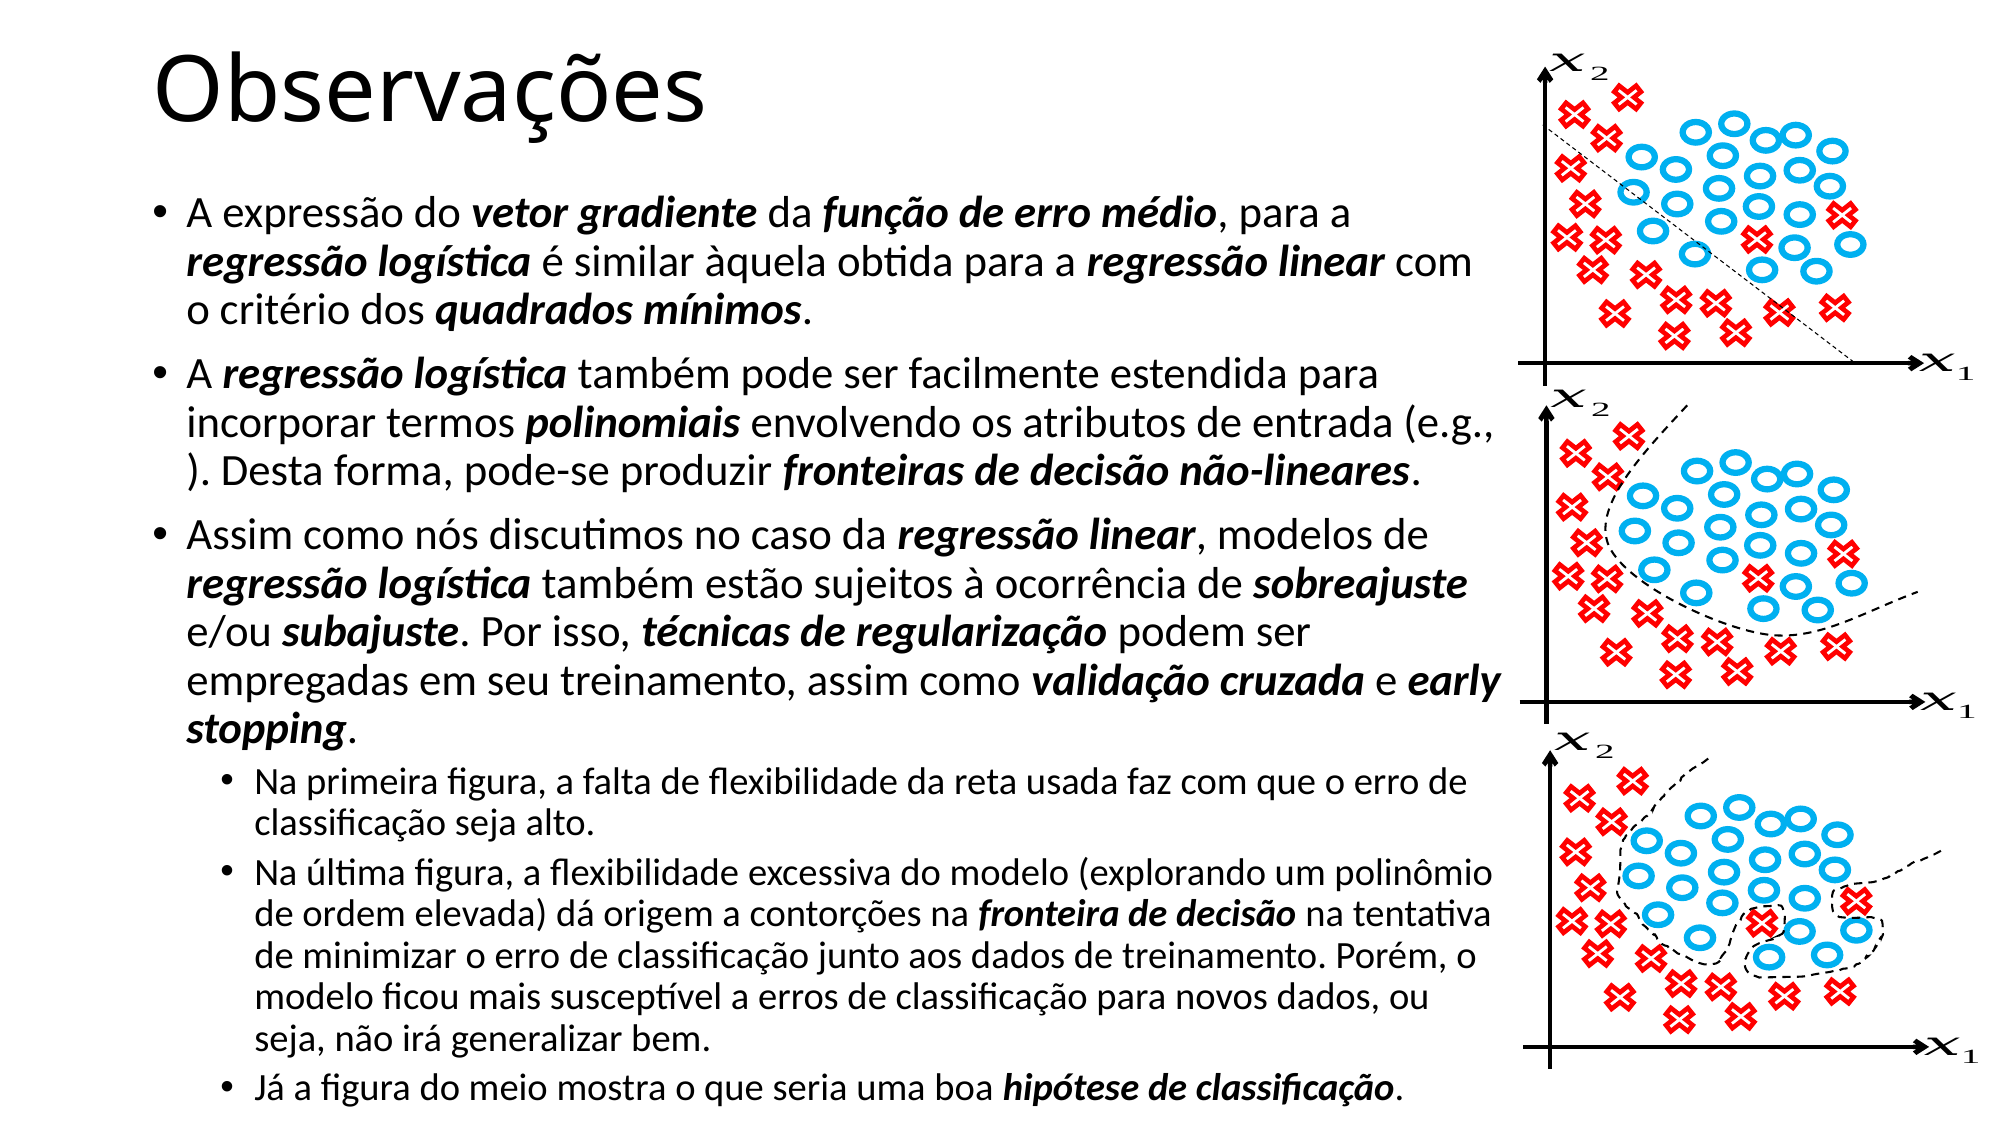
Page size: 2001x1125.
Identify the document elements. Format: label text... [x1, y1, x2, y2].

title Observações [137, 12, 1863, 172]
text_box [1523, 720, 1983, 1070]
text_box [1518, 42, 1978, 386]
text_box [1519, 378, 1979, 725]
